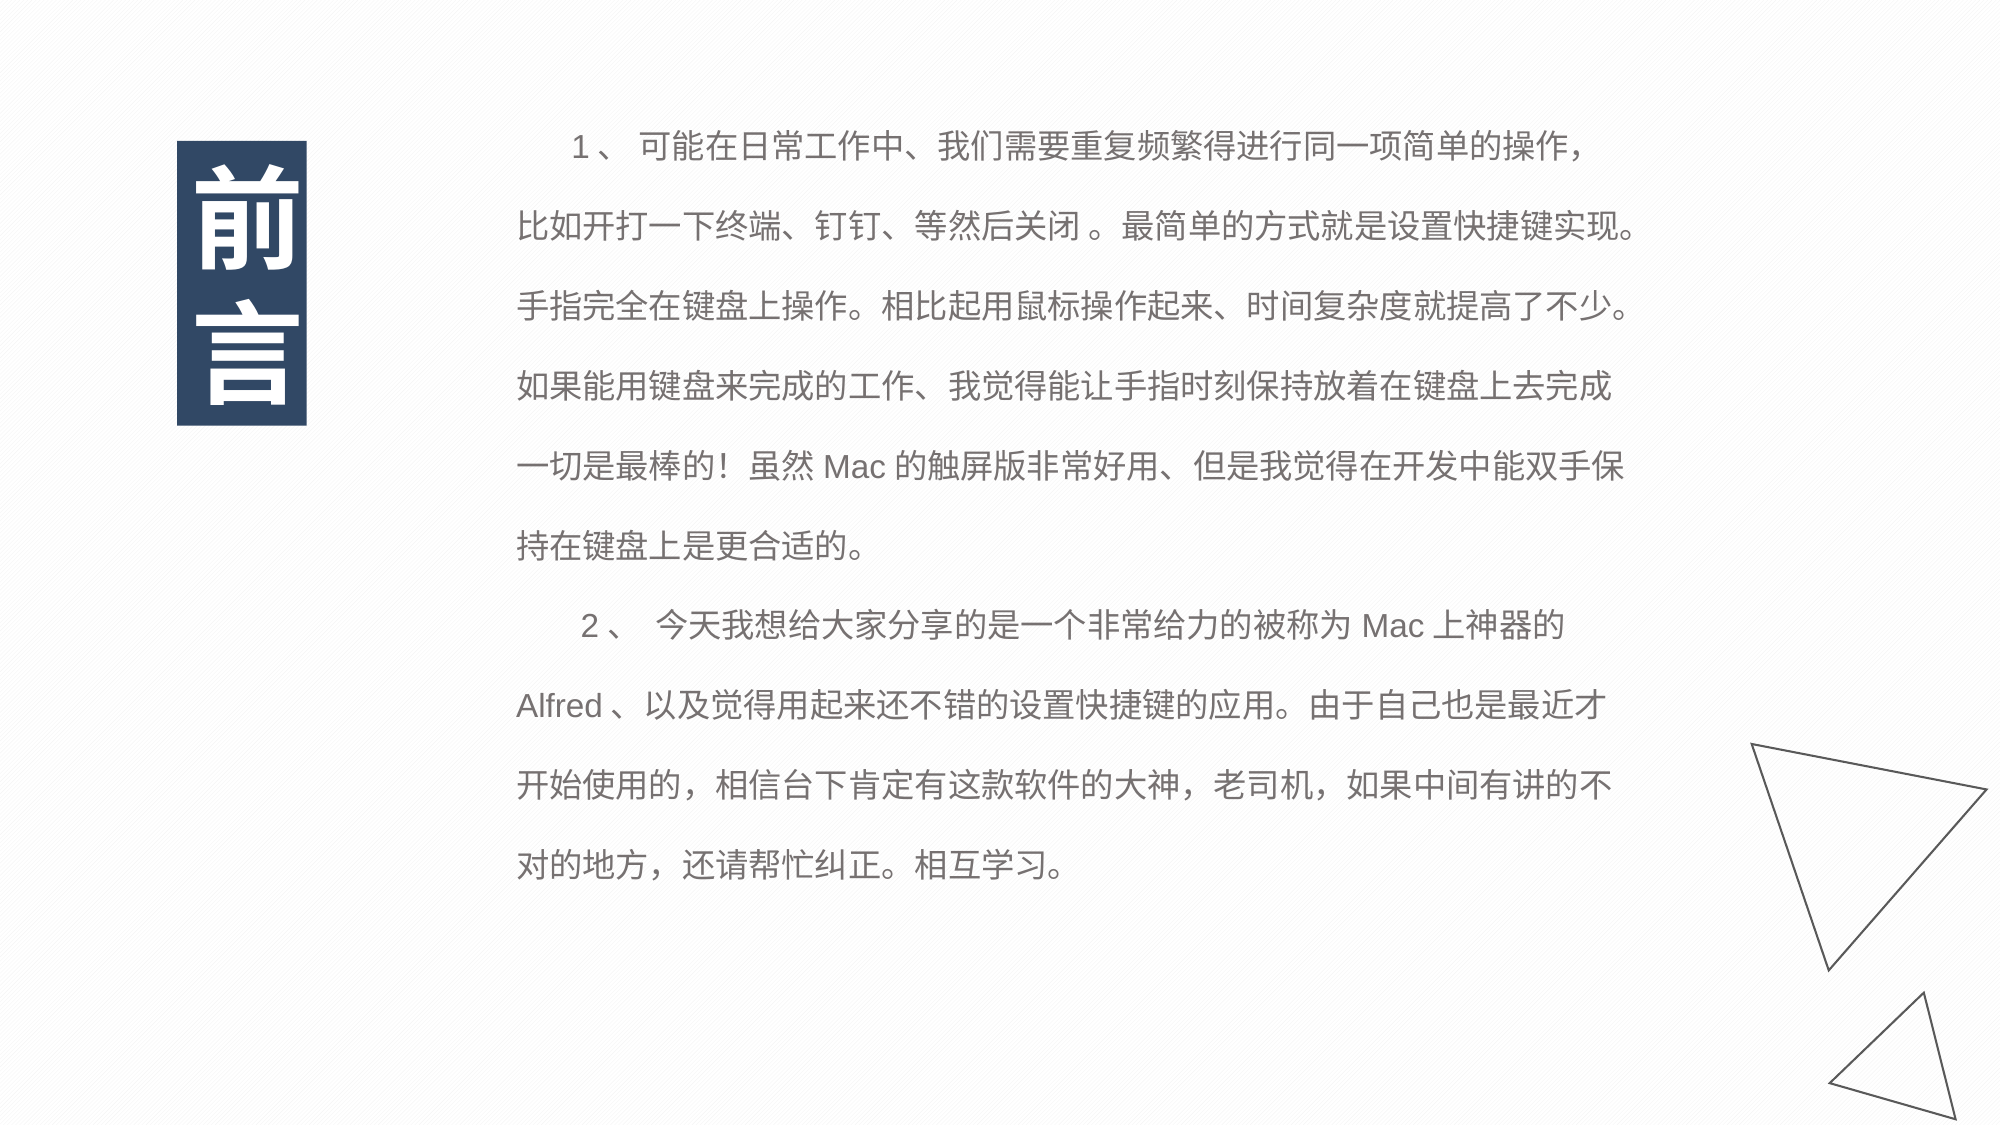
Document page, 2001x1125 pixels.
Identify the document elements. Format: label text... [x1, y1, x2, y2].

text_box 前言 [177, 140, 307, 426]
text_box [1750, 742, 1989, 973]
text_box [1827, 990, 1958, 1121]
text_box 1、 可能在日常工作中、我们需要重复频繁得进行同一项简单的操作， 比如开打一下终端、钉钉、等然后关闭 。最简单的方式就是设置快捷键实现。手指完全在键盘上操作。相比起用鼠标操作起来、时间复杂度就提高了不少。如果能用键盘来完成的工作、我觉得能让手指时刻保持放着在键盘上去完成一切是最棒的！虽然Mac的触屏版非常好用、但是我觉得在开发中能双手保持在键盘上是更合适的。 2、 今天我想给大家分享的是一个非常给力的被称为Mac上神器的Alfred、以及觉得用起来还不错的设置快捷键的应用。由于自己也是最近才开始使用的，相信台下肯定有这款软件的大神，老司机，如果中间有讲的不对的地方，还请帮忙纠正。相互学习。 [501, 78, 1655, 892]
